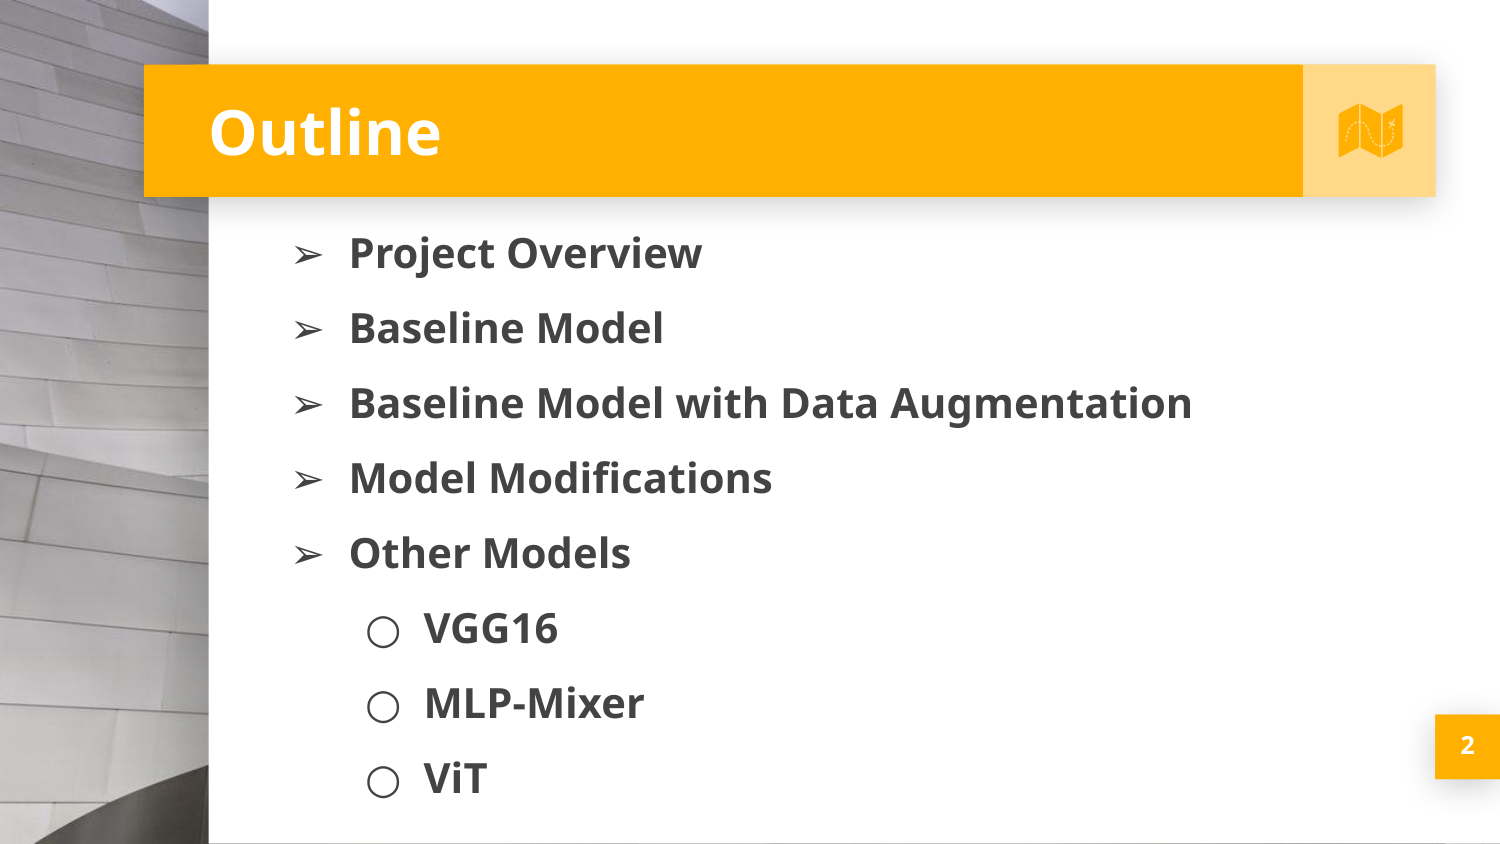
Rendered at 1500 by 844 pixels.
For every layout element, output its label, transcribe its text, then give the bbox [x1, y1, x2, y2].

slide_number ‹#› [1435, 714, 1500, 780]
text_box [1338, 103, 1403, 158]
title Outline [193, 64, 1300, 197]
text_box Project Overview Baseline Model Baseline Model with Data Augmentation Model Modifications Other Models VGG16 MLP-Mixer ViT [258, 187, 1300, 743]
picture [0, 0, 208, 844]
